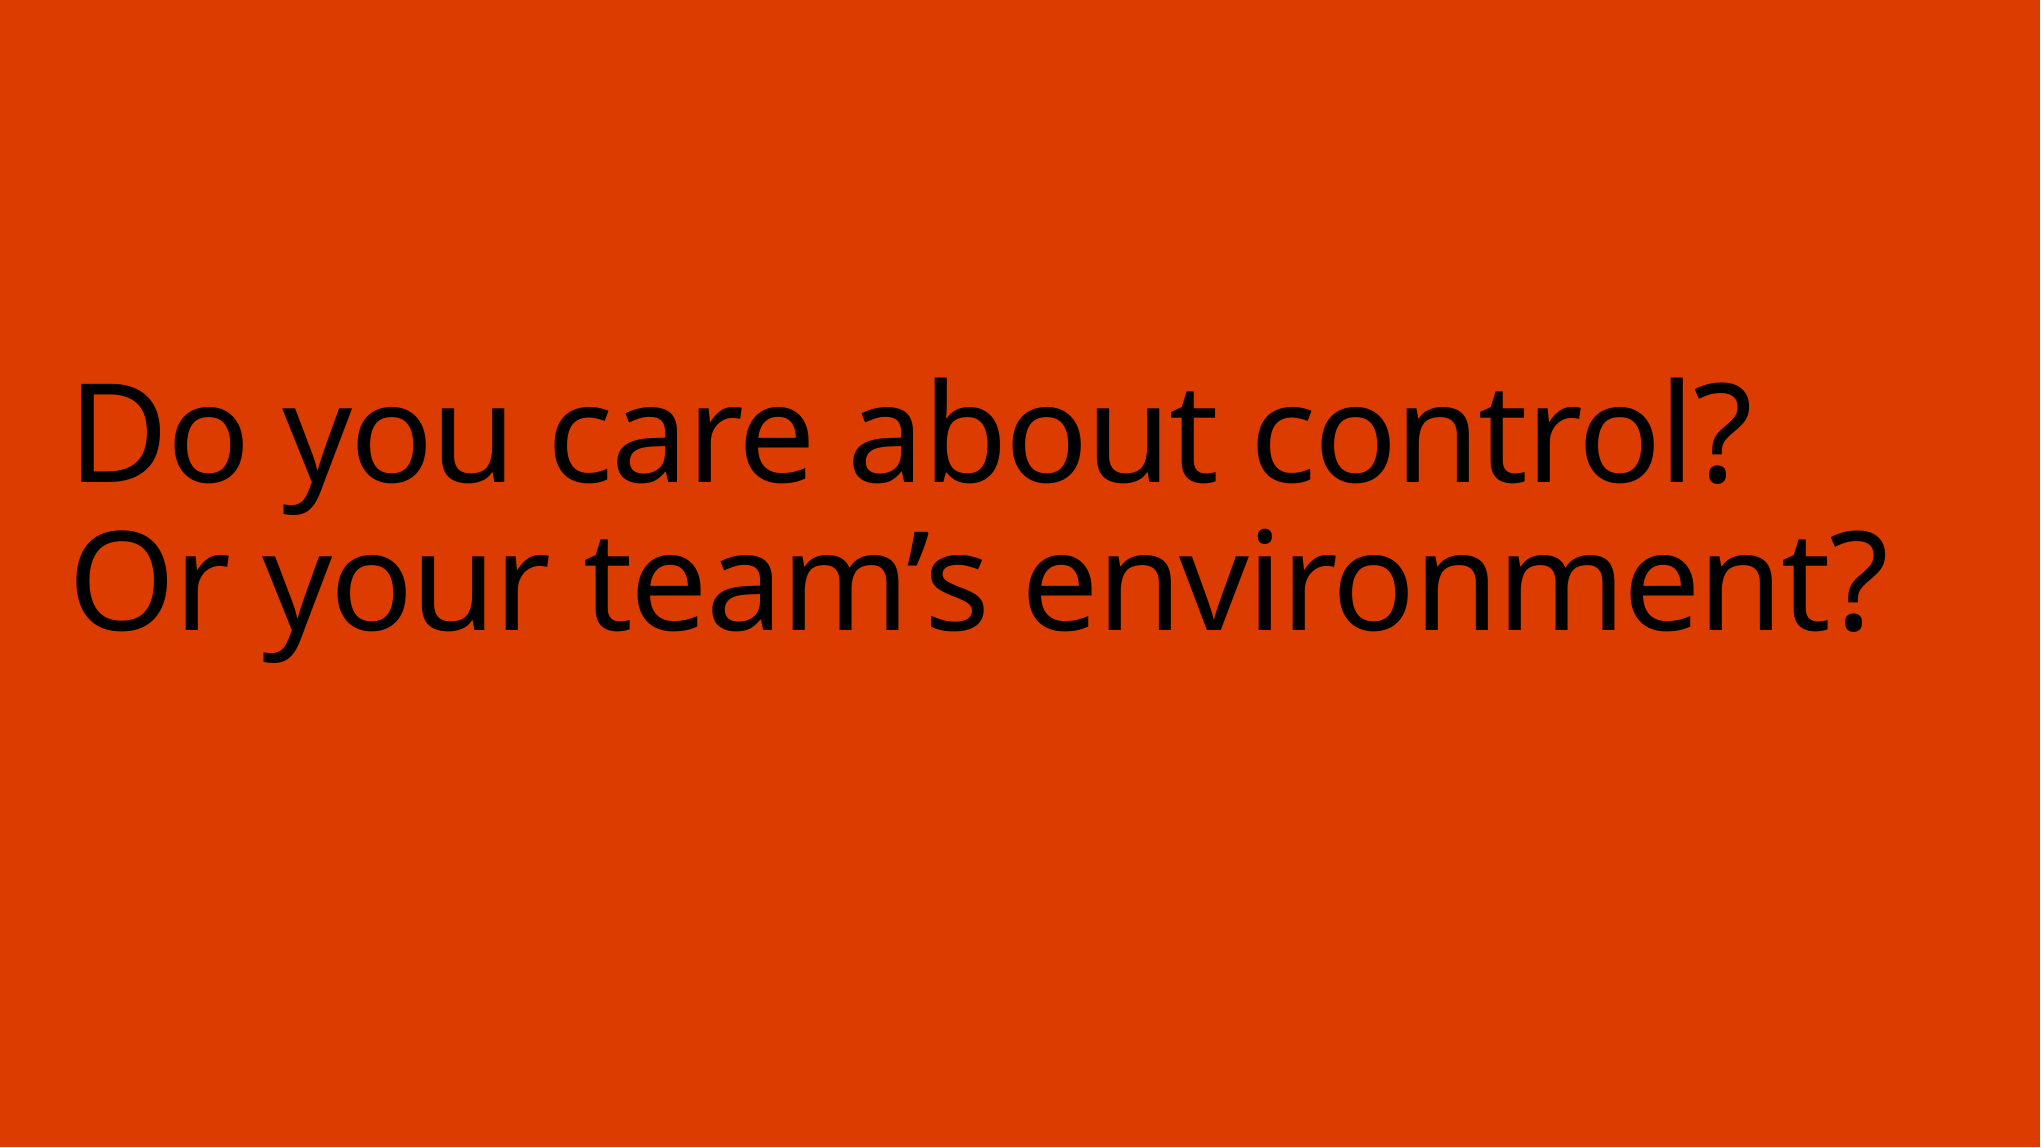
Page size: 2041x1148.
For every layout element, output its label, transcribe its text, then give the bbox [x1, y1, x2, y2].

title Do you care about control? Or your team’s environment? [45, 348, 2041, 650]
